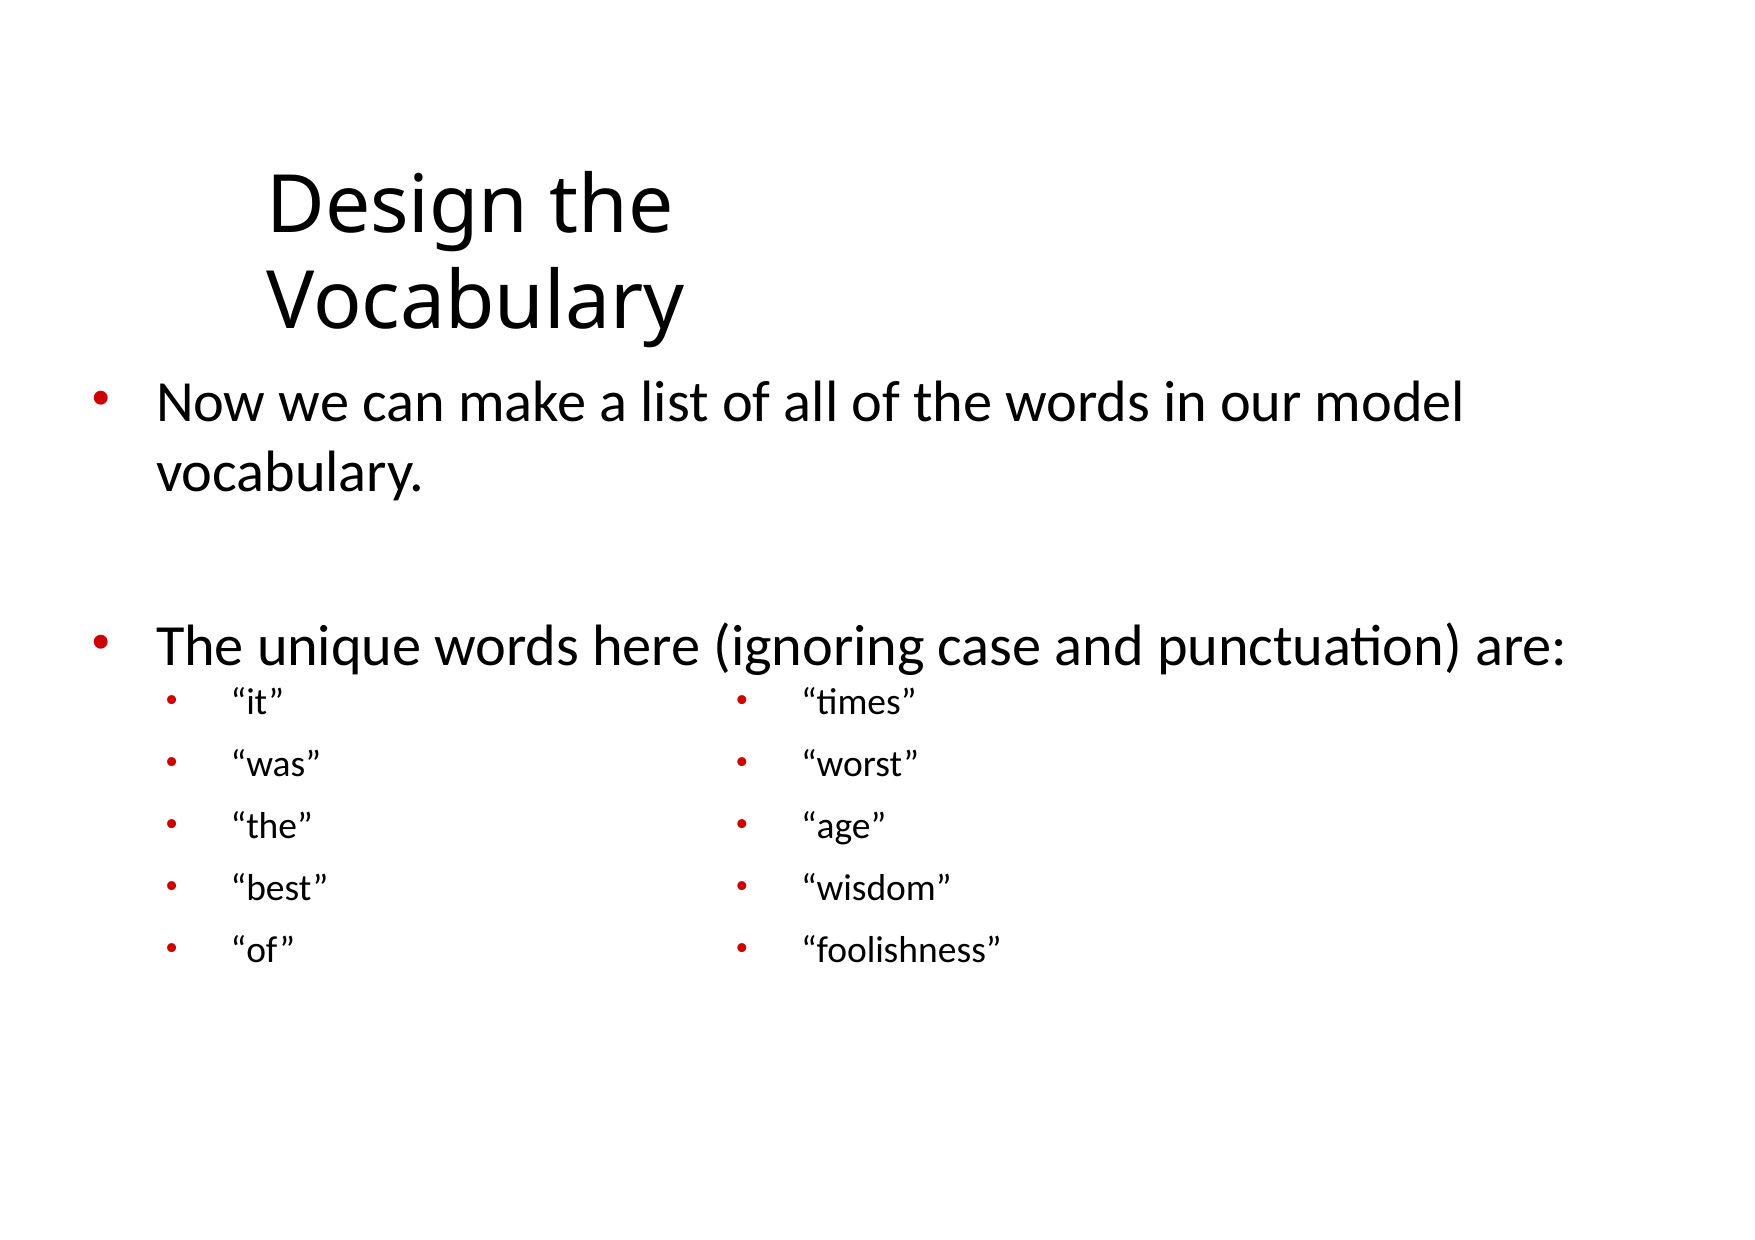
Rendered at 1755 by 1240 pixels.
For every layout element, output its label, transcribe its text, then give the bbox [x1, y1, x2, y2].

text_box “it” “was” “the” “best” “of” [148, 669, 1026, 1040]
text_box “times” “worst” “age” “wisdom” “foolishness” [718, 669, 1596, 978]
text_box Now we can make a list of all of the words in our model vocabulary. The unique words here (ignoring case and punctuation) are: [88, 346, 1677, 764]
title Design the Vocabulary [264, 142, 909, 346]
